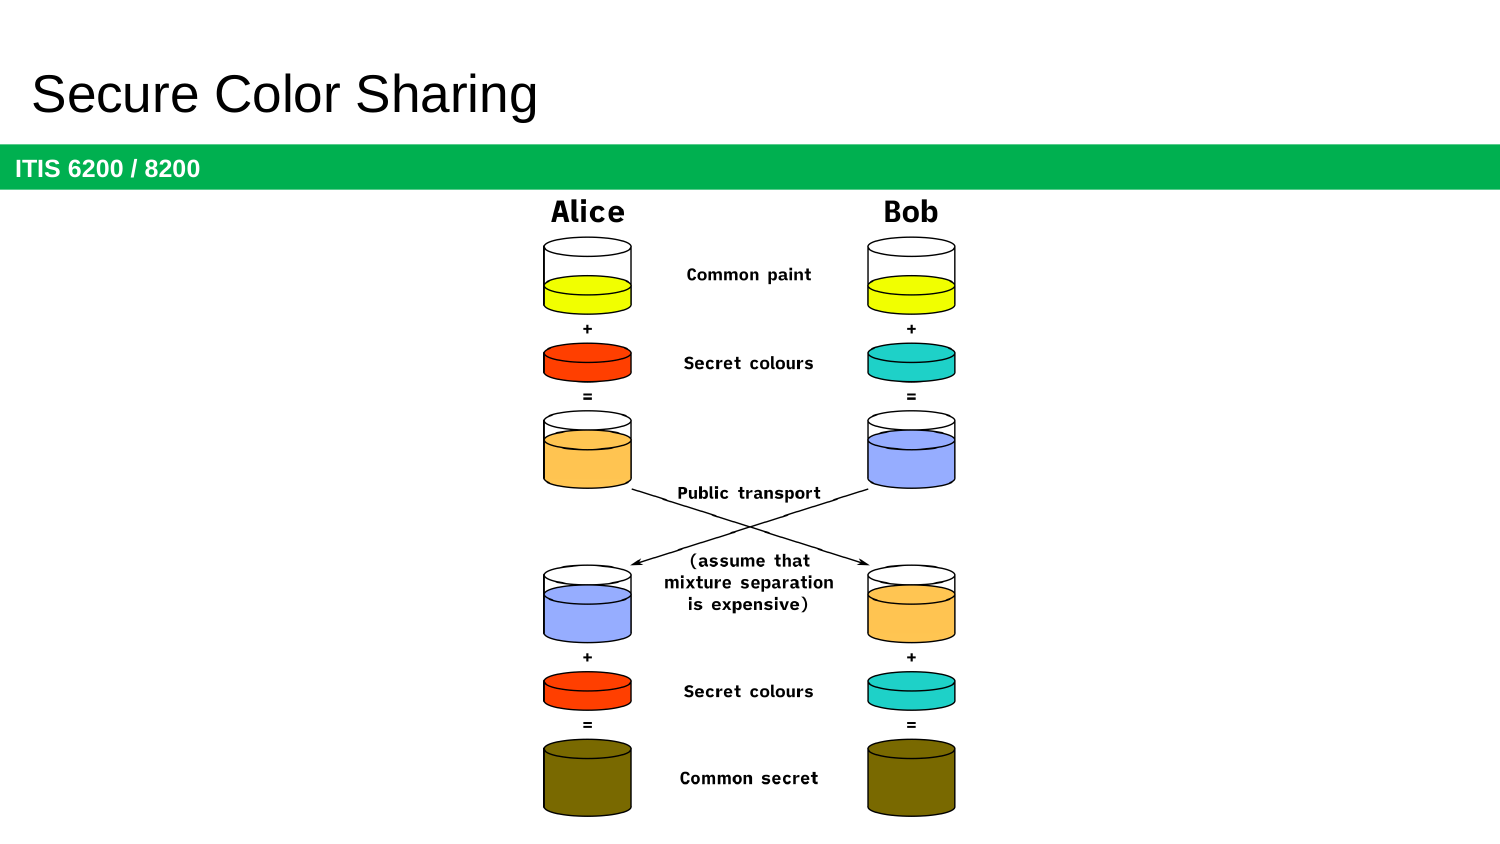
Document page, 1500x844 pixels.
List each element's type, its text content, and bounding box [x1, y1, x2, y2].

title Secure Color Sharing [16, 44, 1415, 139]
picture [543, 198, 957, 818]
